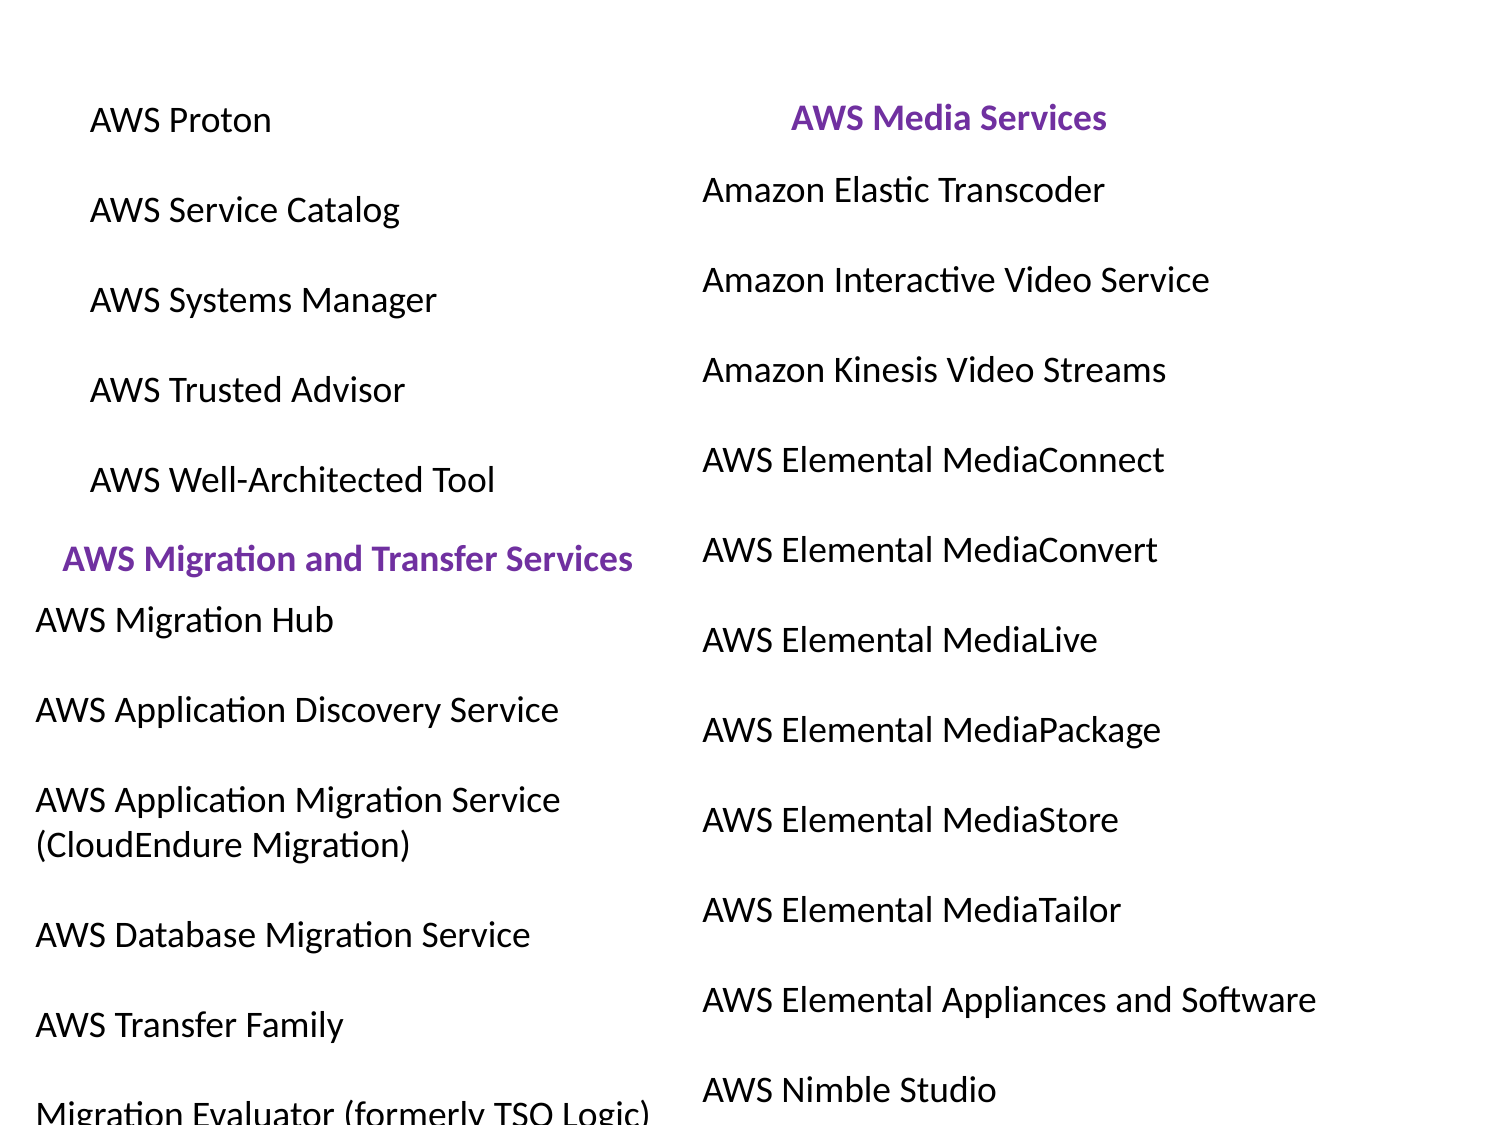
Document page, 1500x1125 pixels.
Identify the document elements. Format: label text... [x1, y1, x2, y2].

text_box AWS Migration Hub AWS Application Discovery Service AWS Application Migration Service (CloudEndure Migration) AWS Database Migration Service AWS Transfer Family Migration Evaluator (formerly TSO Logic) [20, 587, 771, 1125]
text_box AWS Media Services [776, 85, 1123, 146]
text_box Amazon Elastic Transcoder Amazon Interactive Video Service Amazon Kinesis Video Streams AWS Elemental MediaConnect AWS Elemental MediaConvert AWS Elemental MediaLive AWS Elemental MediaPackage AWS Elemental MediaStore AWS Elemental MediaTailor AWS Elemental Appliances and Software AWS Nimble Studio [687, 157, 1438, 1118]
text_box AWS Proton AWS Service Catalog AWS Systems Manager AWS Trusted Advisor AWS Well-Architected Tool [74, 87, 825, 508]
text_box AWS Migration and Transfer Services [47, 527, 649, 587]
